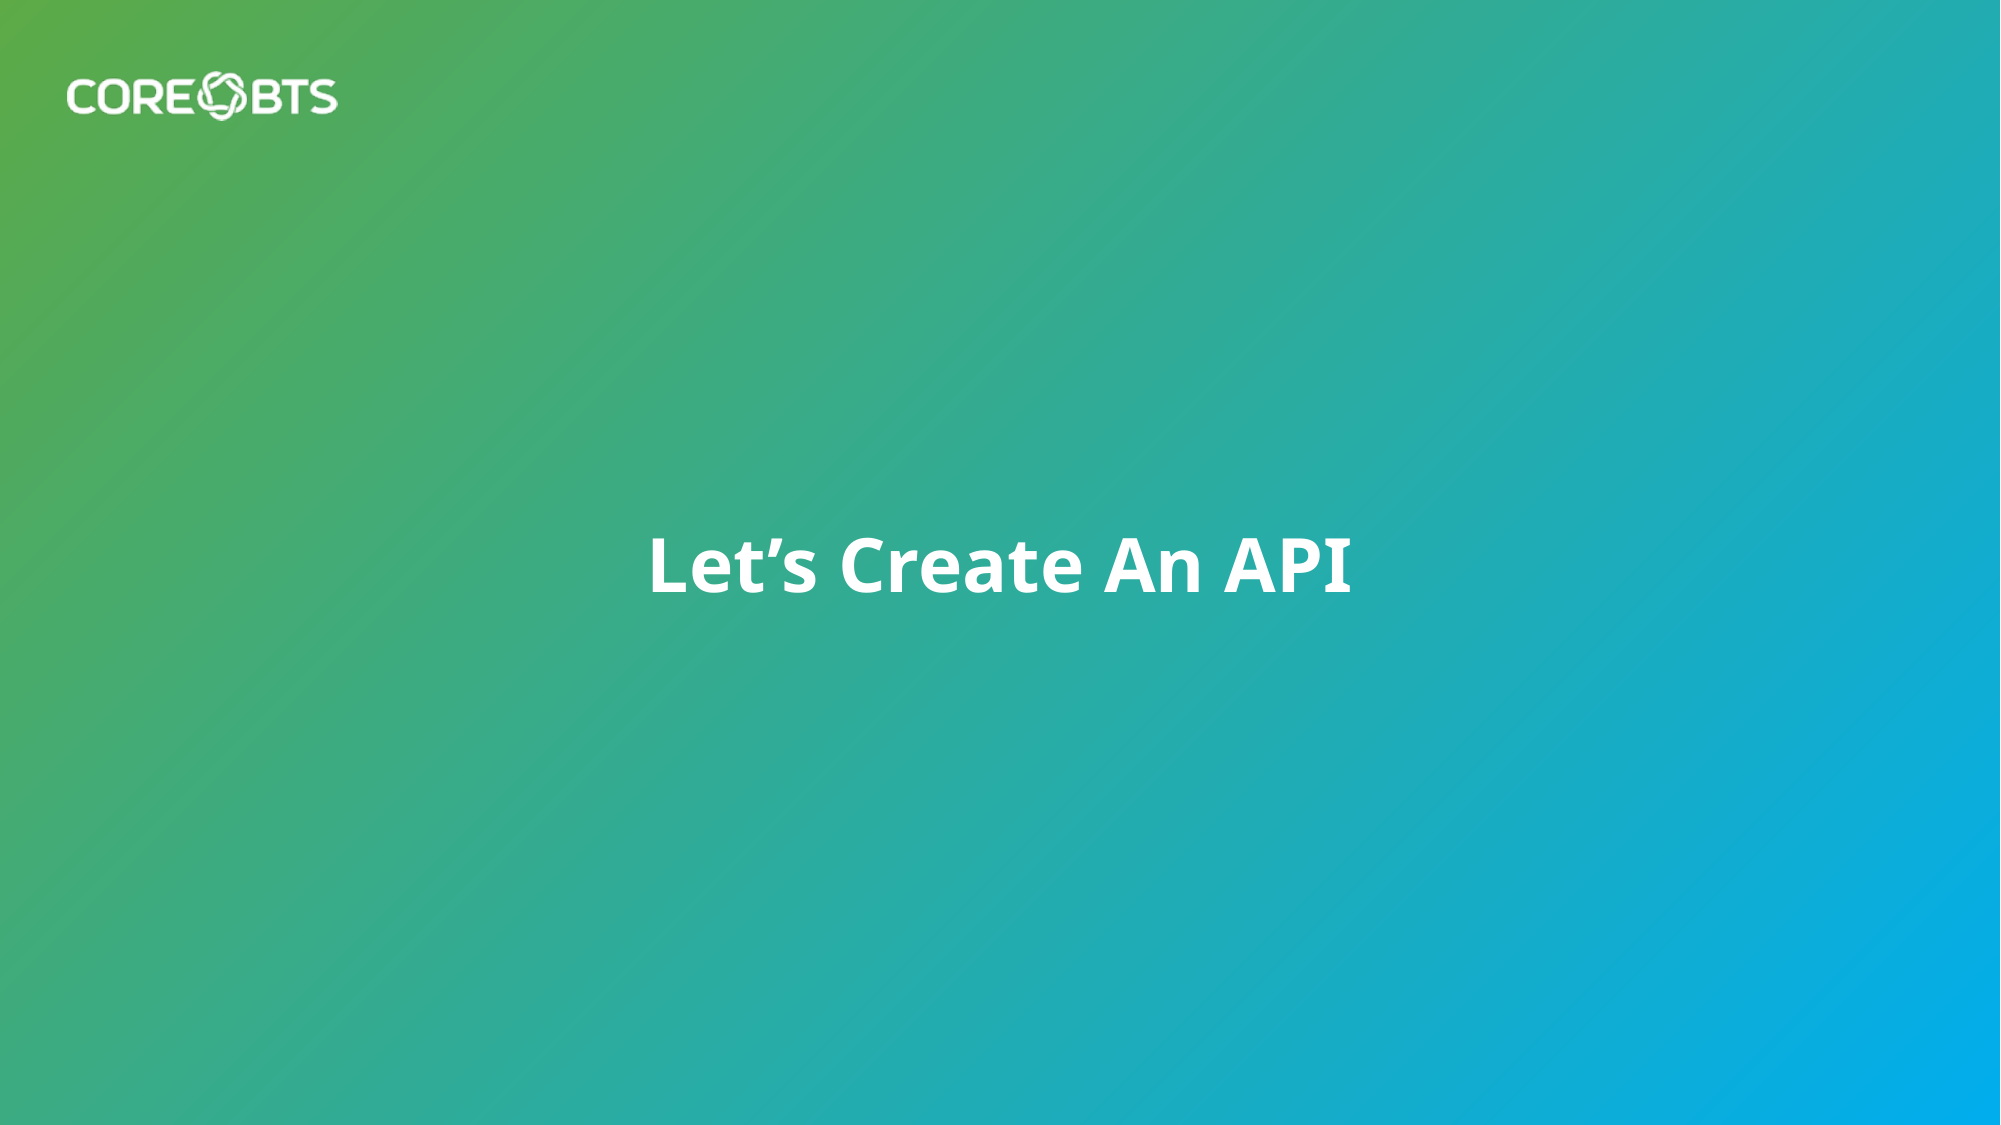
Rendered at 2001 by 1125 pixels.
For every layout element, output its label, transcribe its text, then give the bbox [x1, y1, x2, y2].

list Let’s Create An API [120, 416, 1880, 709]
picture [67, 71, 338, 121]
